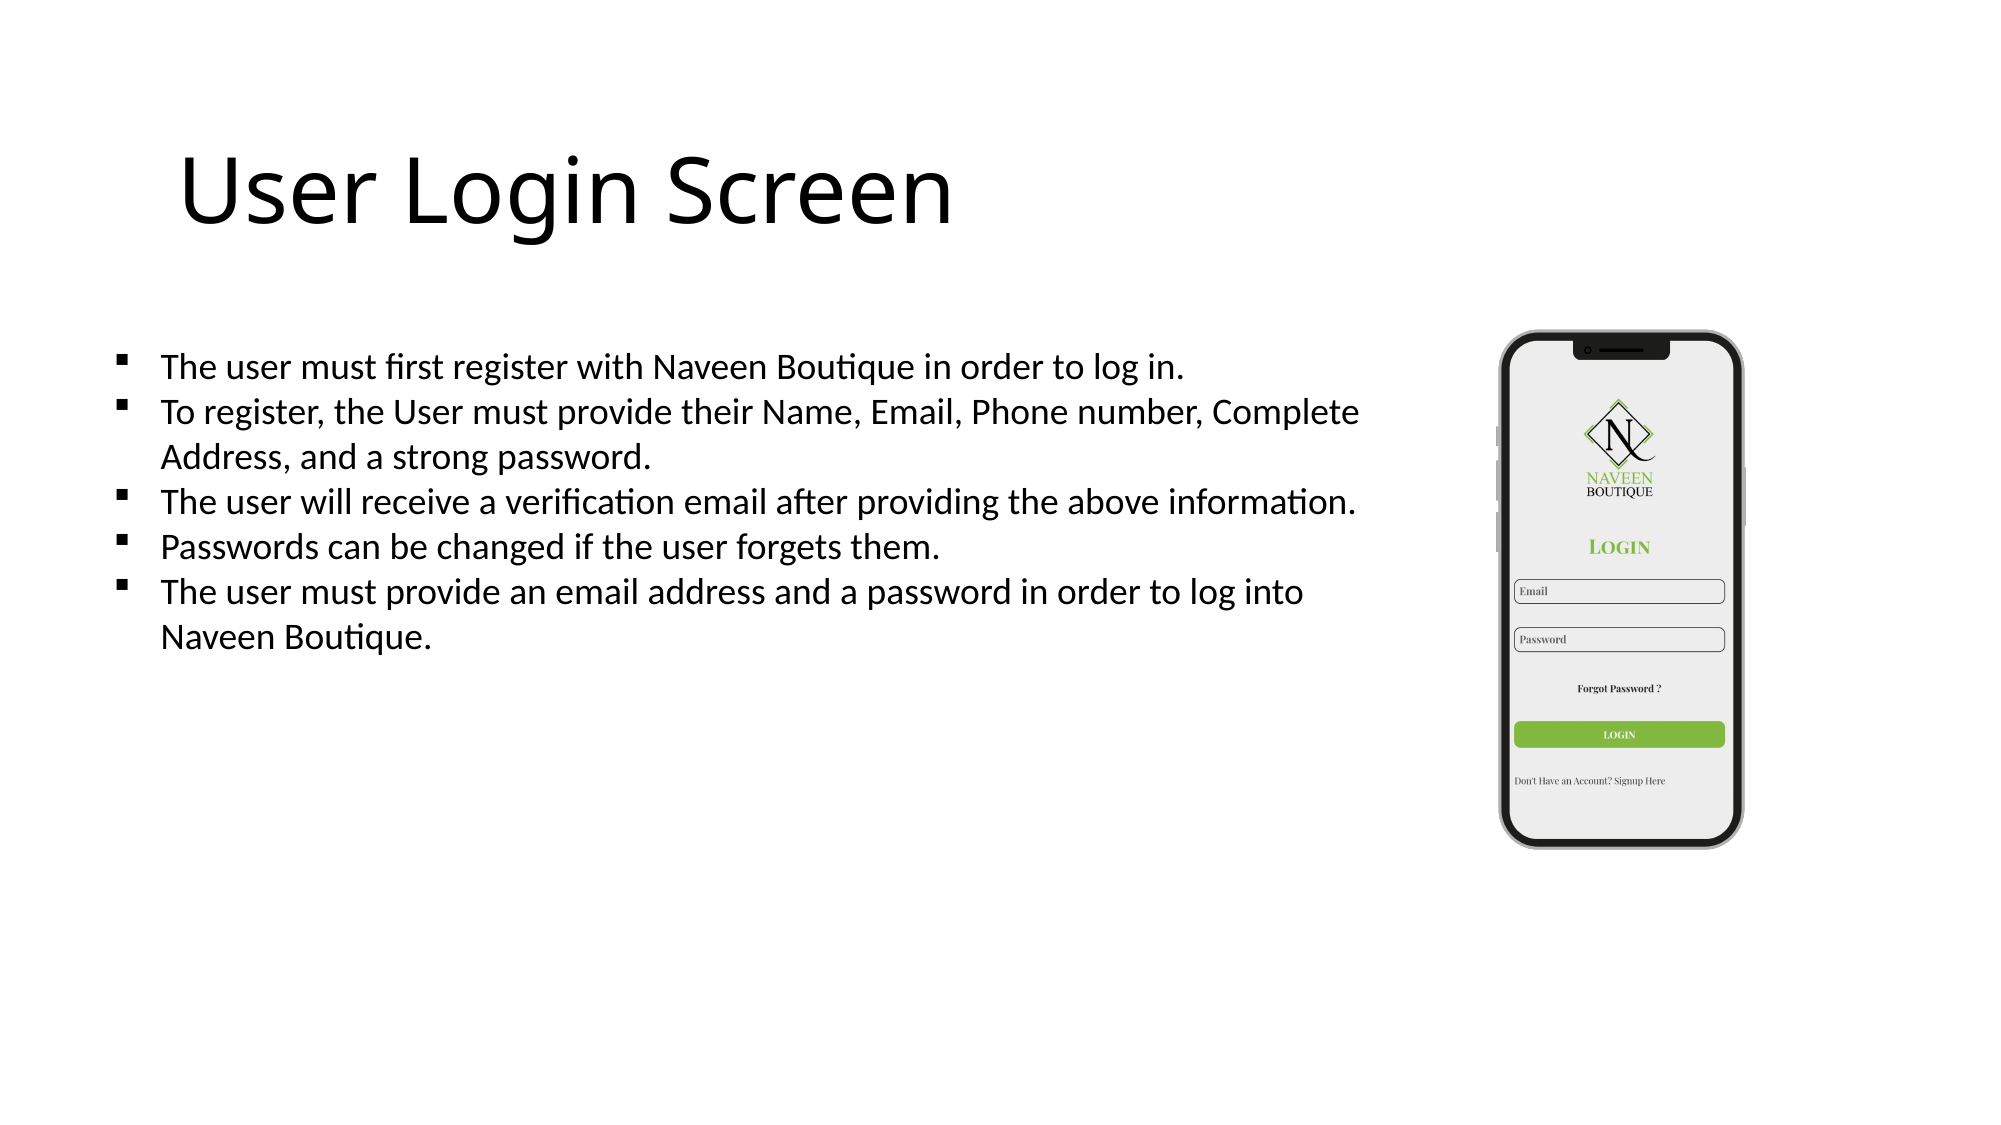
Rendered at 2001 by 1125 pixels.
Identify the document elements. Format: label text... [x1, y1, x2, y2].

text_box The user must first register with Naveen Boutique in order to log in. To register, the User must provide their Name, Email, Phone number, Complete Address, and a strong password. The user will receive a verification email after providing the above information. Passwords can be changed if the user forgets them. The user must provide an email address and a password in order to log into Naveen Boutique. [99, 334, 1399, 710]
text_box User Login Screen [162, 84, 1888, 303]
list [1465, 308, 1777, 871]
